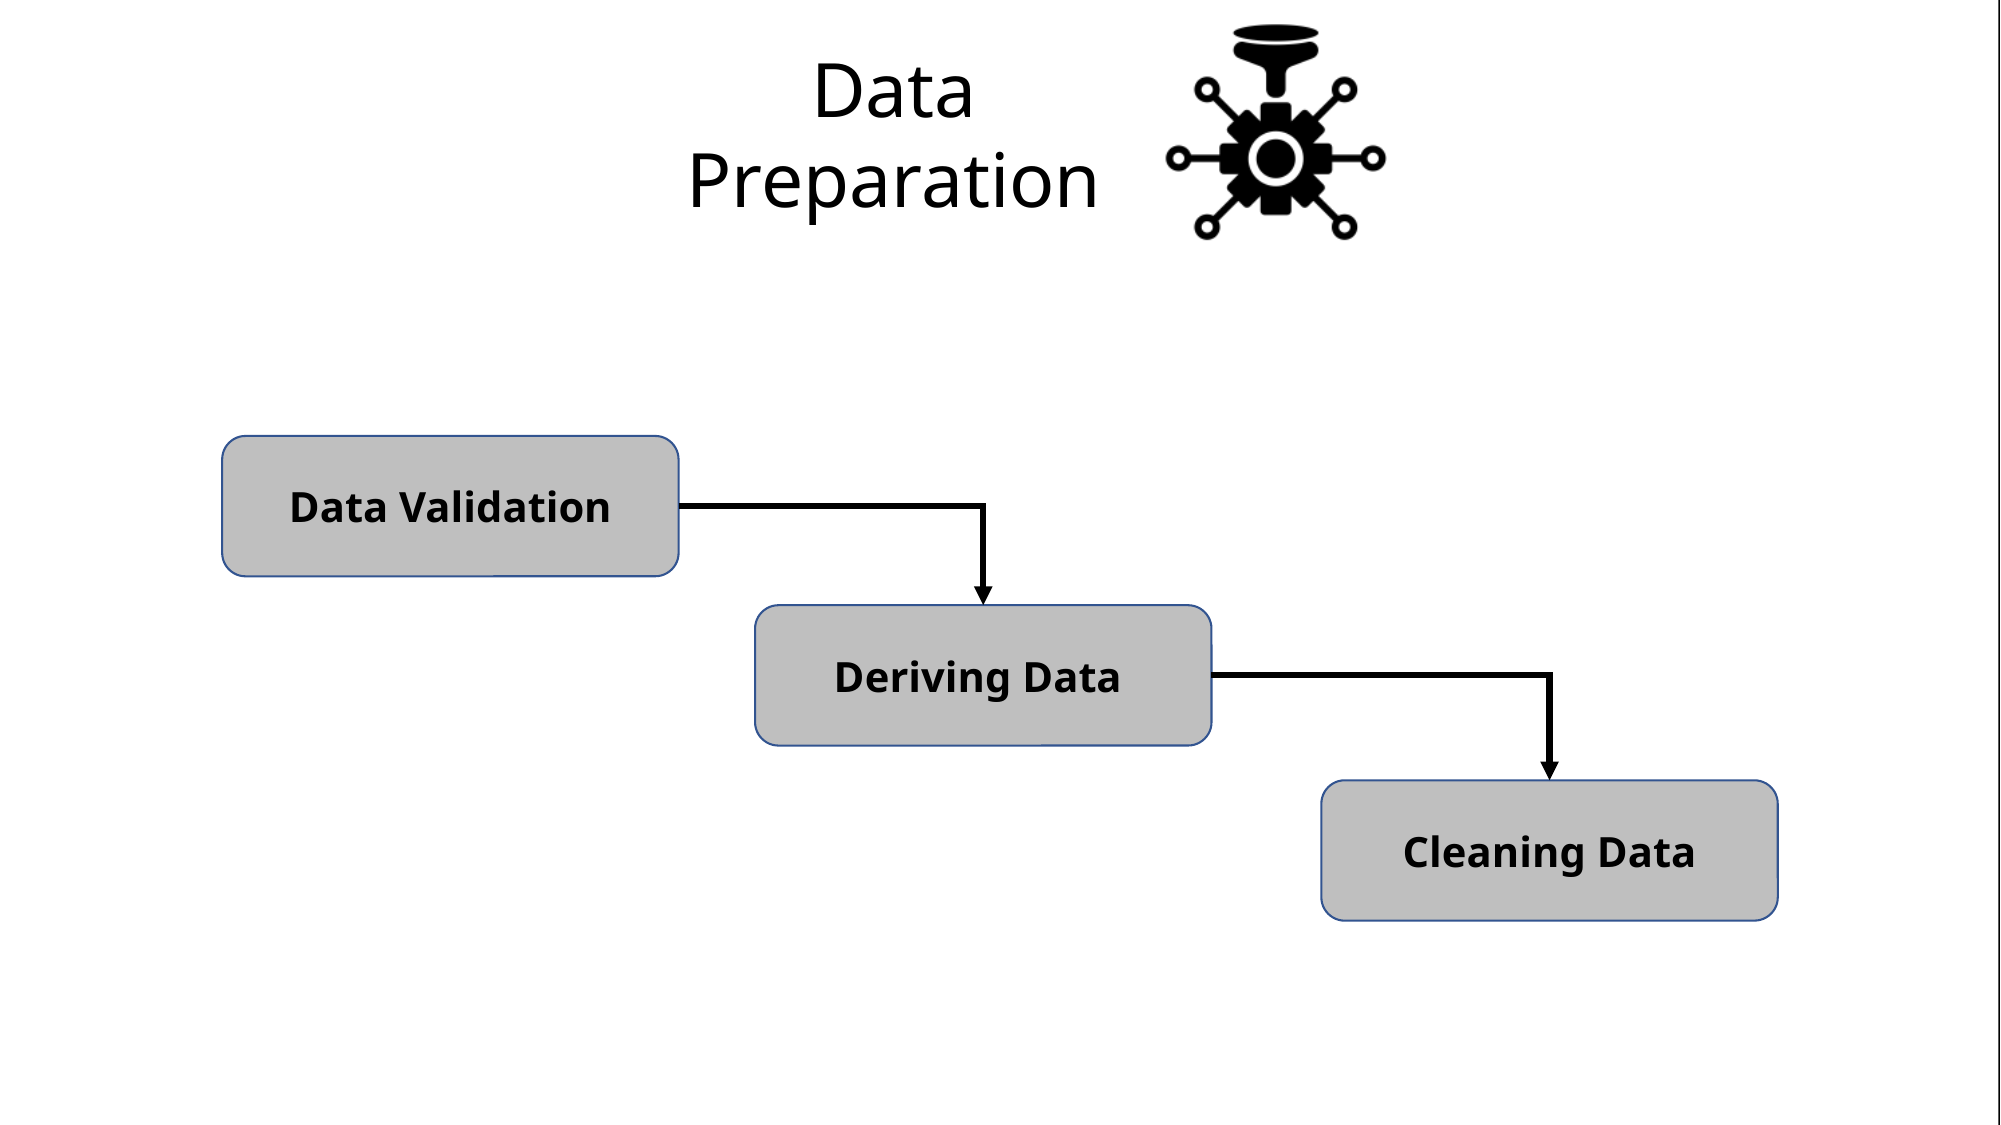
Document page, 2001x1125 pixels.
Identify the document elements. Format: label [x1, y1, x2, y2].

text_box [678, 506, 984, 606]
text_box [1211, 675, 1550, 781]
picture [0, 0, 2000, 1125]
